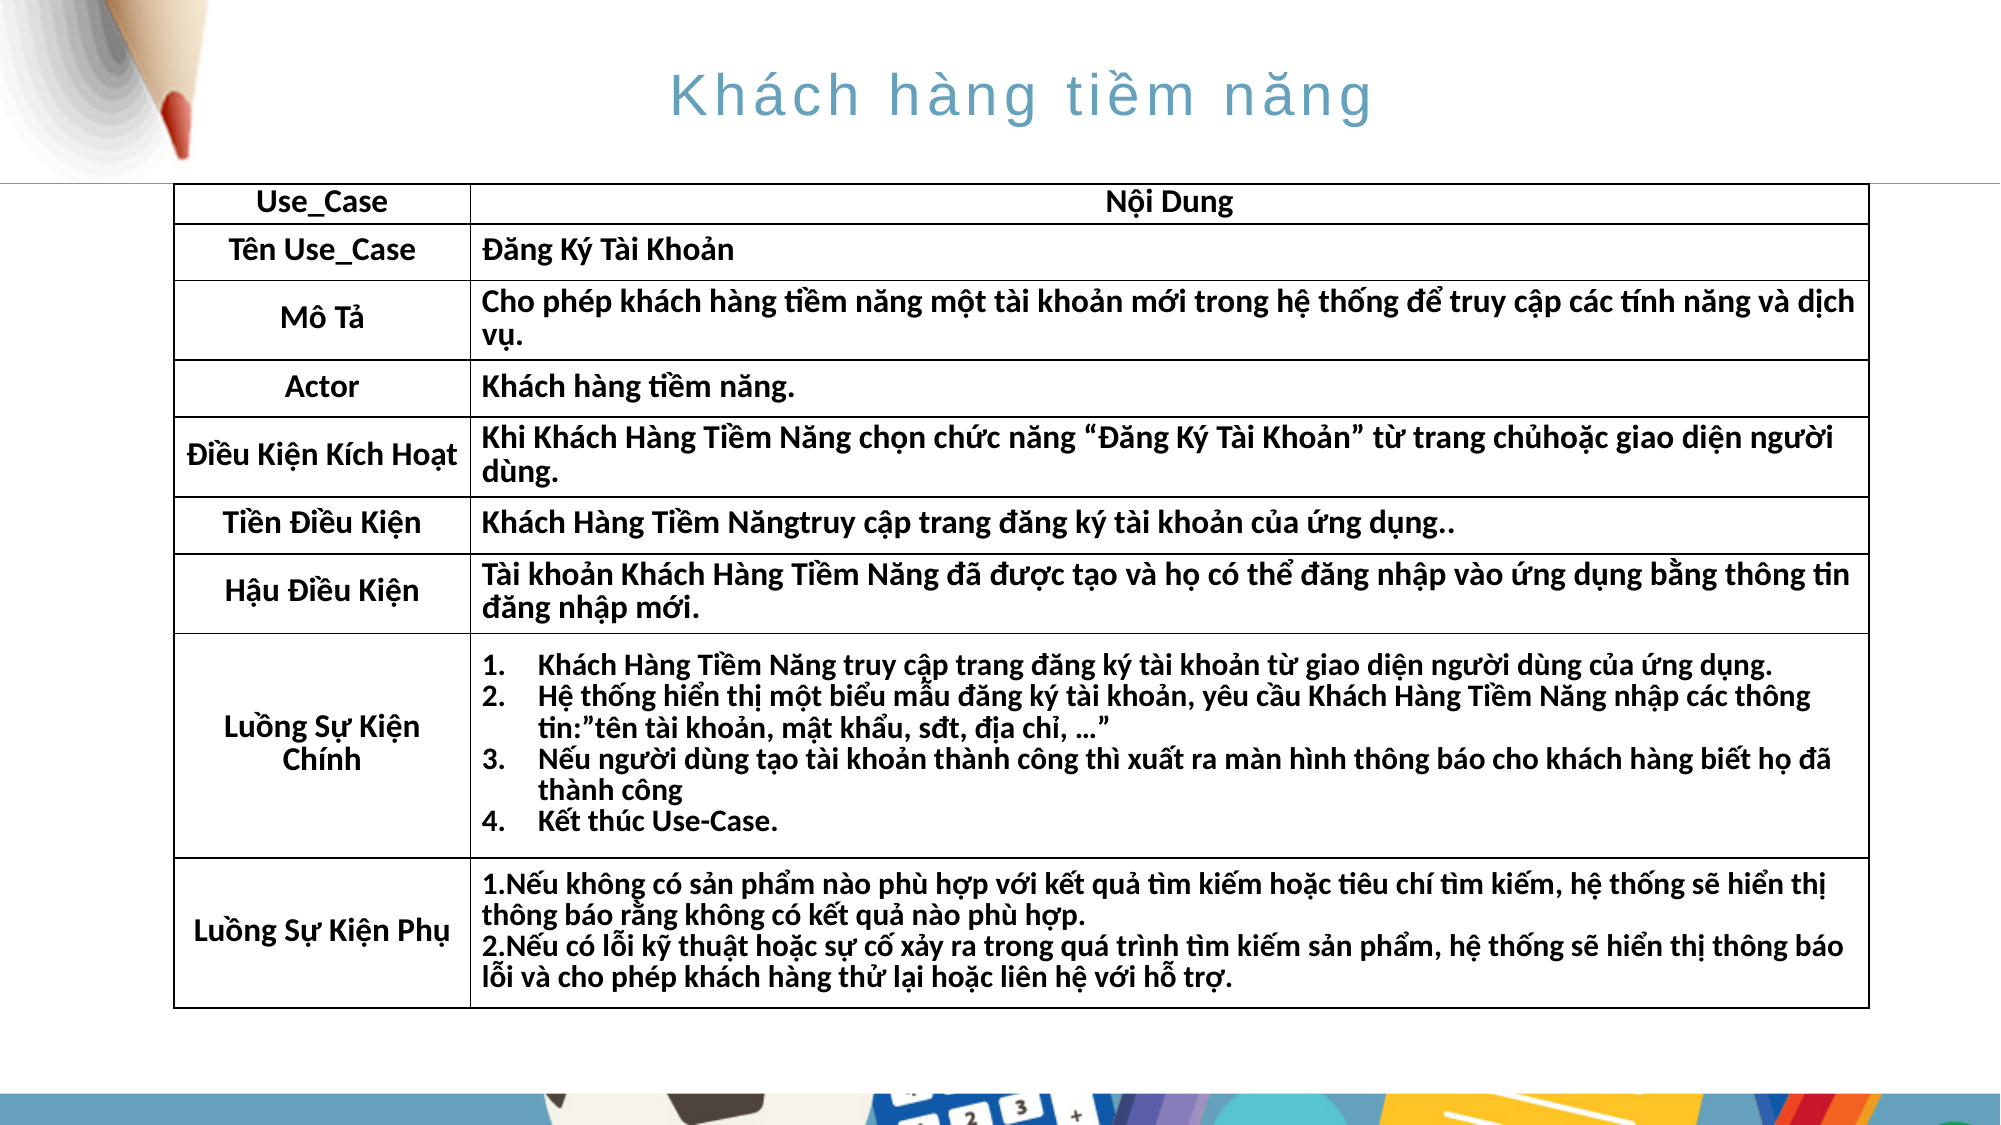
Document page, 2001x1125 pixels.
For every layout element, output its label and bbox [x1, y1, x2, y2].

text_box [0, 0, 2000, 1125]
